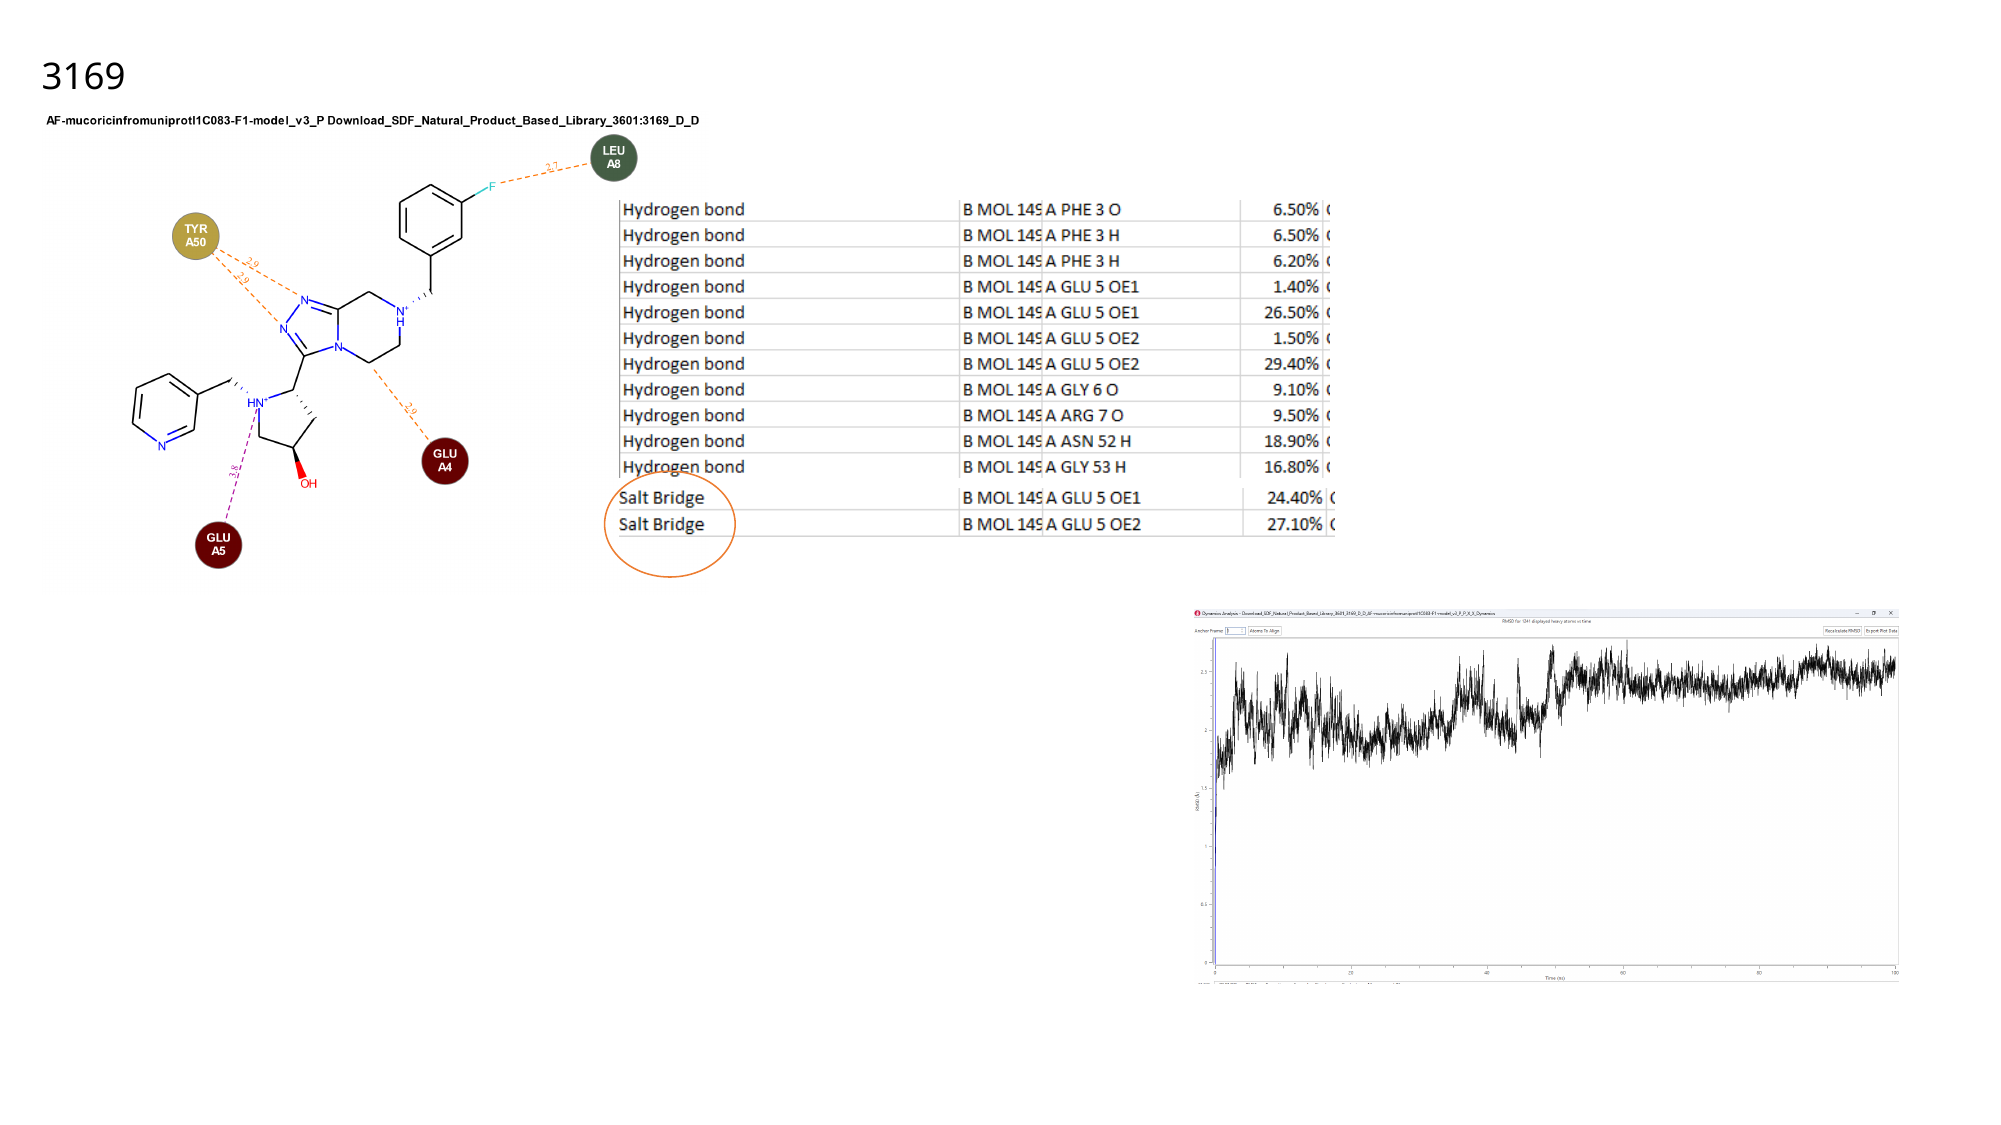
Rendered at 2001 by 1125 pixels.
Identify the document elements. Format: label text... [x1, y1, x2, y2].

text_box [709, 537, 734, 567]
text_box [709, 481, 718, 488]
picture [42, 111, 1335, 595]
title 3169 [26, 49, 1752, 190]
picture [1194, 609, 1899, 984]
